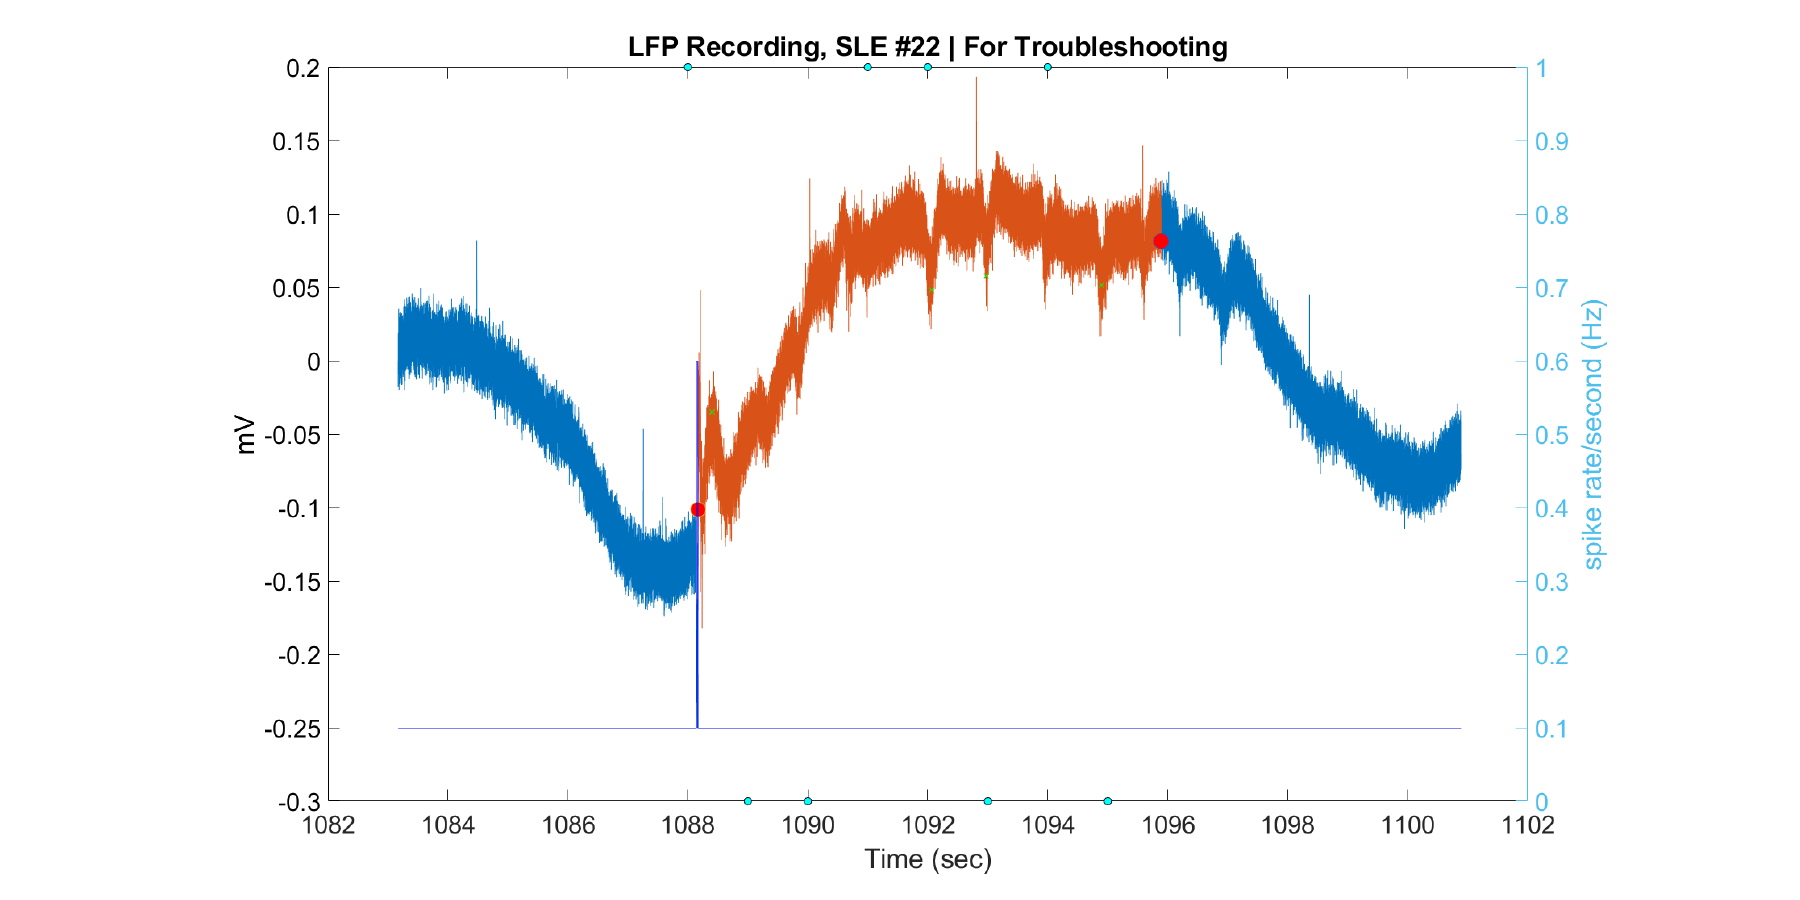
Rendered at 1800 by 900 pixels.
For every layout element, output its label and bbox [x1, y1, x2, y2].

picture [126, 0, 1674, 900]
